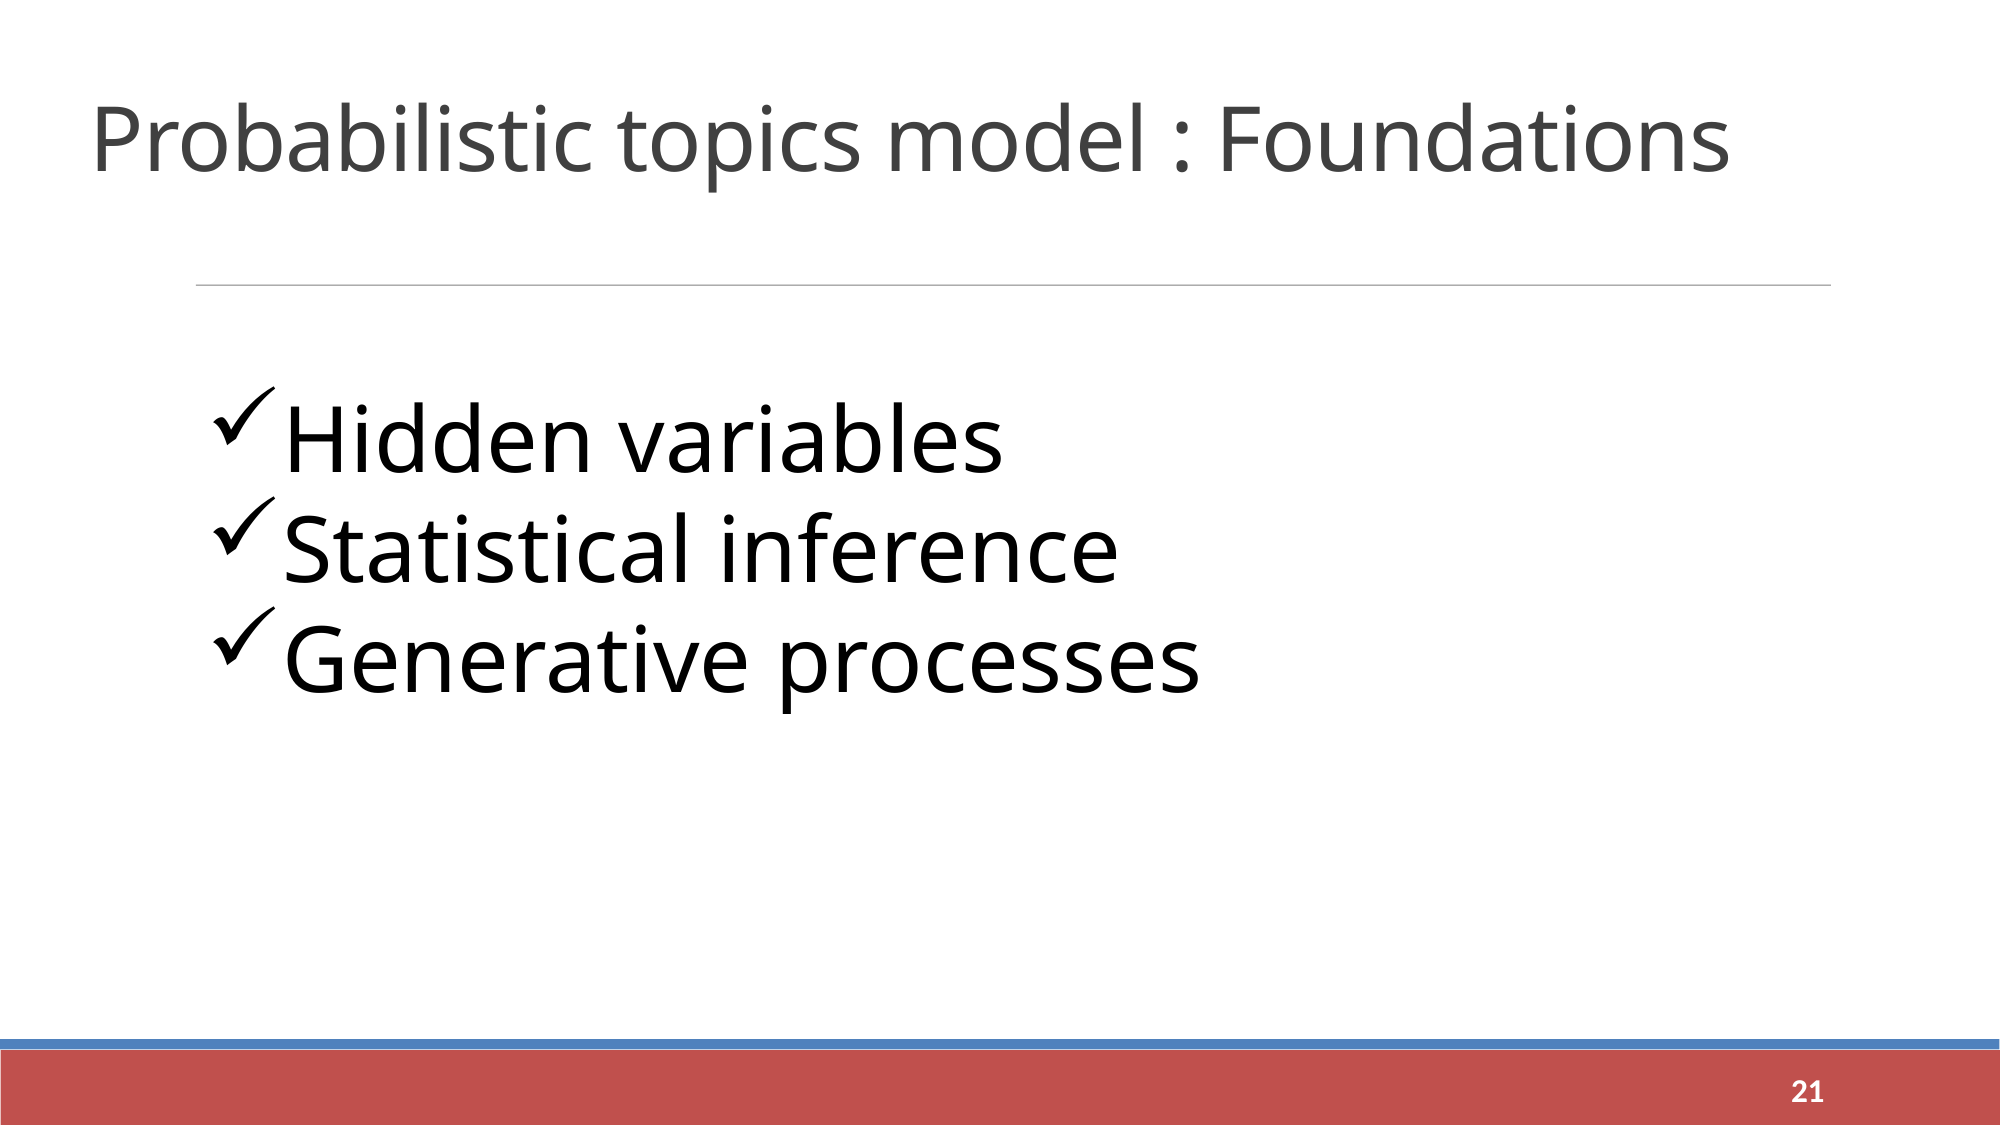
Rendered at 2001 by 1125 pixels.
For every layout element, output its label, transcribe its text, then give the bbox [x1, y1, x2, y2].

text_box Probabilistic topics model : Foundations [74, 69, 1858, 198]
text_box Hidden variables Statistical inference Generative processes [191, 373, 1292, 828]
text_box <number> [1624, 1059, 1840, 1120]
